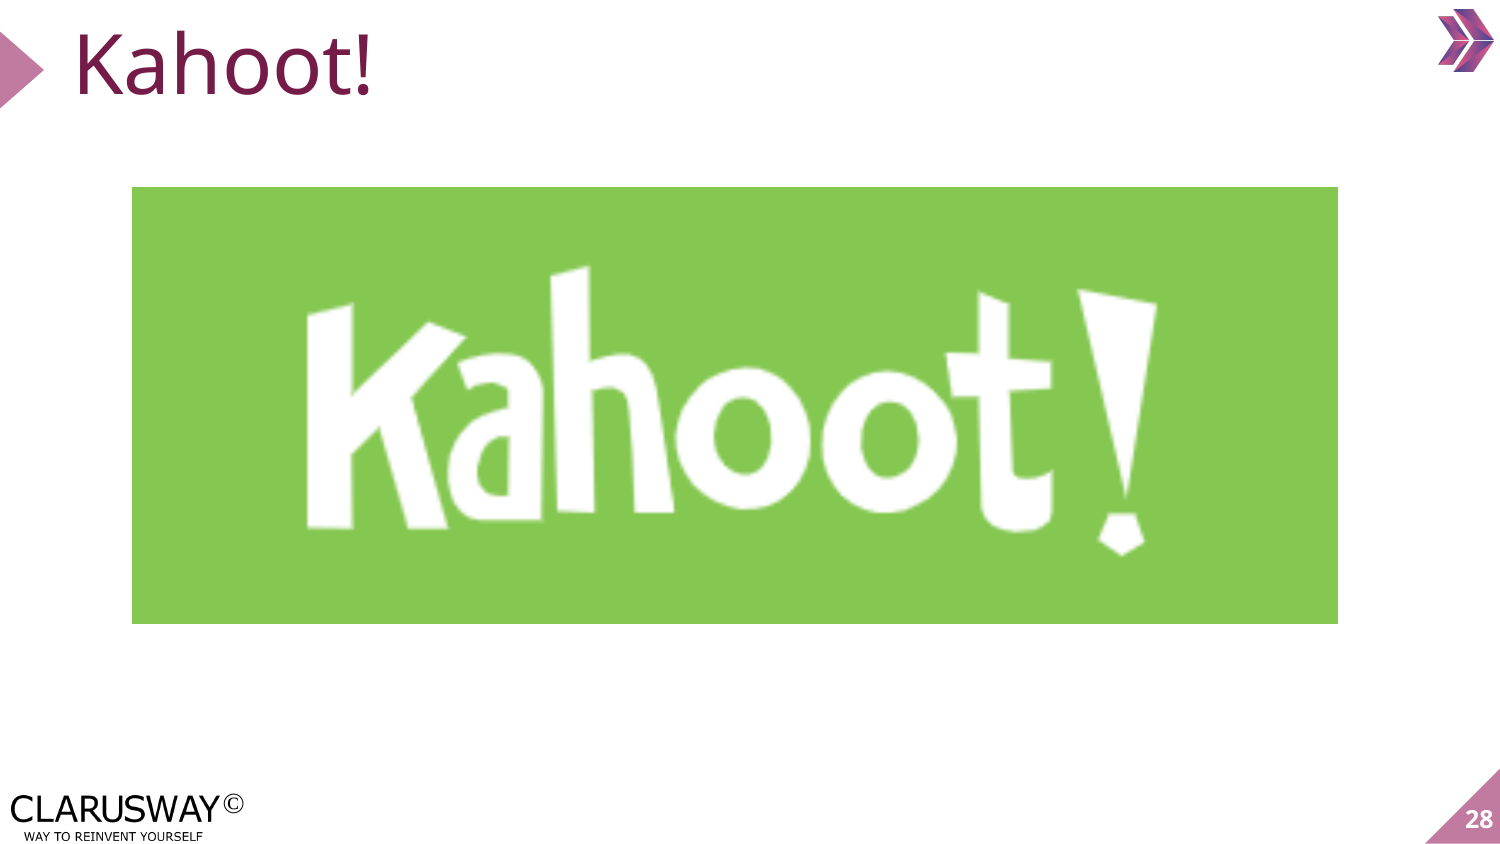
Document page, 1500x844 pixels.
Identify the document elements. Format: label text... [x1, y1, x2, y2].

slide_number 28 [1418, 760, 1494, 838]
text_box Kahoot! [72, 30, 1289, 119]
picture [11, 795, 220, 841]
picture [1438, 9, 1494, 72]
picture [132, 187, 1338, 625]
